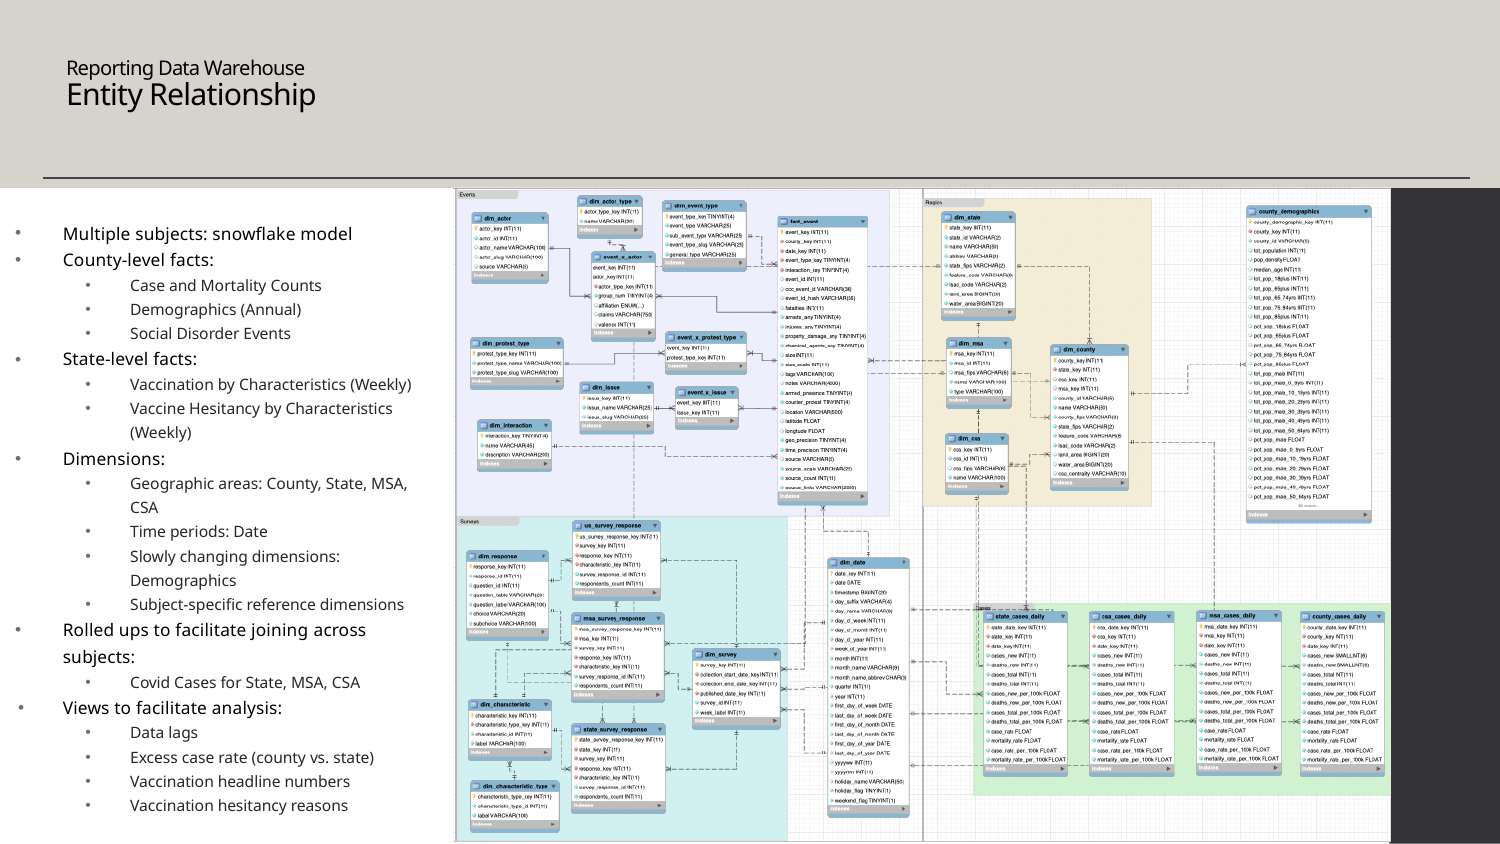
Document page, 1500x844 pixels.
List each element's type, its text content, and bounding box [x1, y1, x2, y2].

title Reporting Data Warehouse Entity Relationship [51, 42, 1449, 167]
picture [452, 187, 1391, 842]
text_box [0, 0, 1500, 188]
list Multiple subjects: snowflake model County-level facts: Case and Mortality Counts Demographics (Annual) Social Disorder Events State-level facts: Vaccination by Characteristics (Weekly) Vaccine Hesitancy by Characteristics (Weekly) Dimensions: Geographic areas: County, State, MSA, CSA Time periods: Date Slowly changing dimensions: Demographics Subject-specific reference dimensions Rolled ups to facilitate joining across subjects: Covid Cases for State, MSA, CSA Views to facilitate analysis: Data lags Excess case rate (county vs. state) Vaccination headline numbers Vaccination hesitancy reasons [0, 201, 446, 838]
